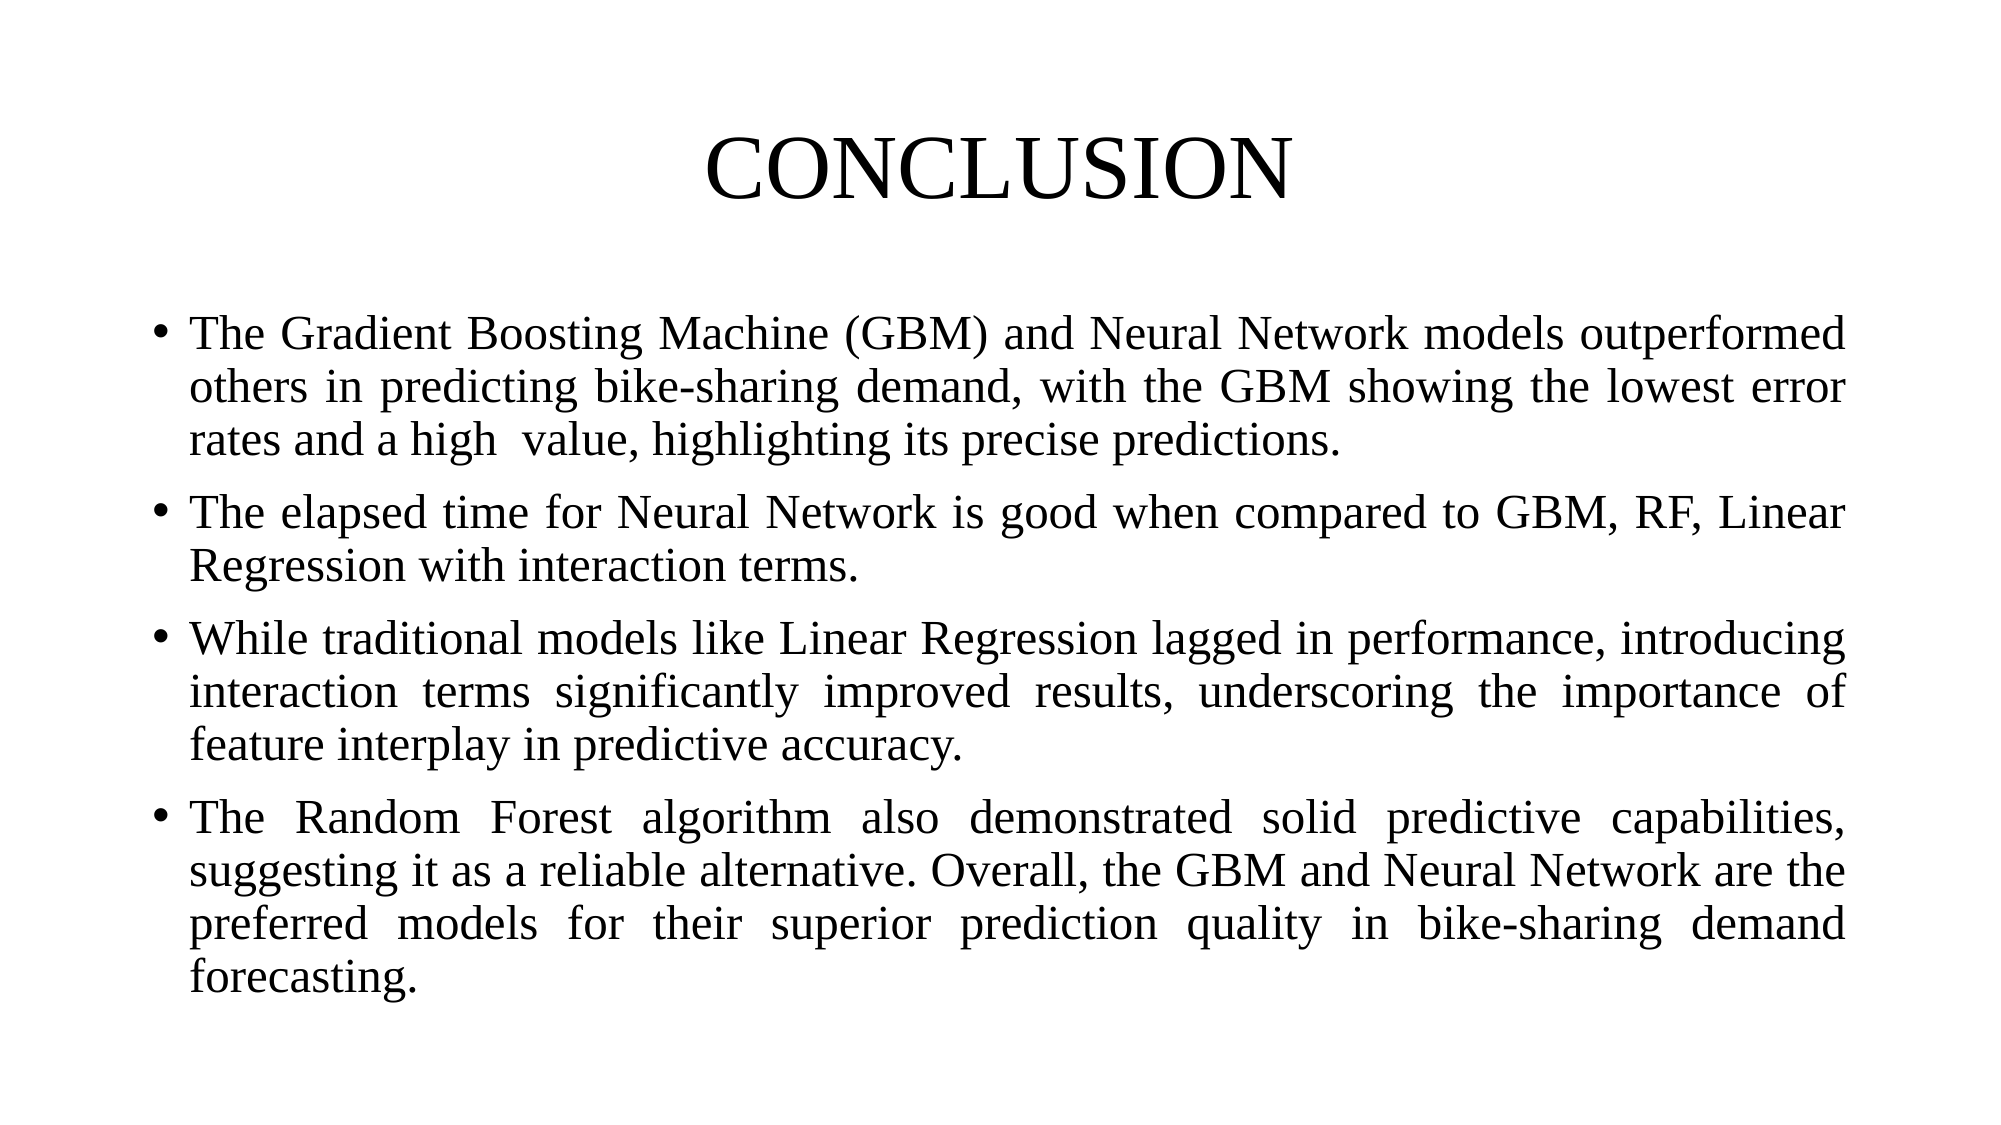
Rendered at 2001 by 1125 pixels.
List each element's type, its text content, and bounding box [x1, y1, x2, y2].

title CONCLUSION [137, 59, 1863, 278]
